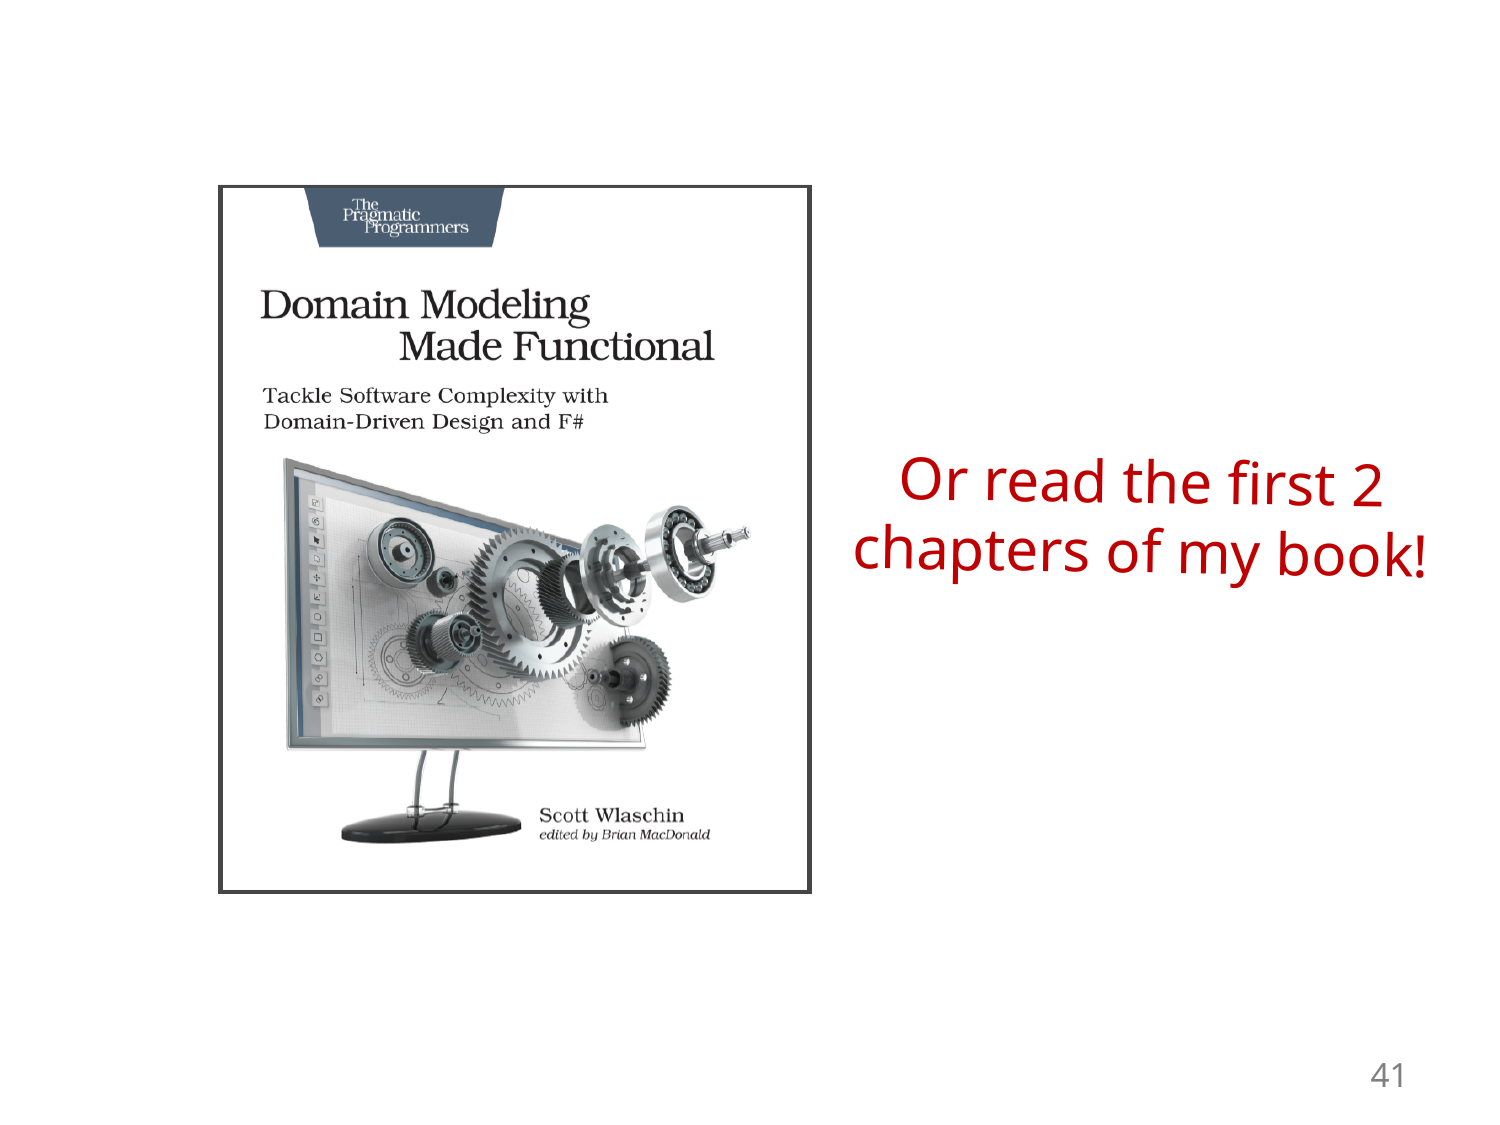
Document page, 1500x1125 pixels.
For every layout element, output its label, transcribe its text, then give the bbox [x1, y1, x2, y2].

picture [218, 184, 813, 894]
text_box Or read the first 2 chapters of my book! [822, 432, 1462, 599]
